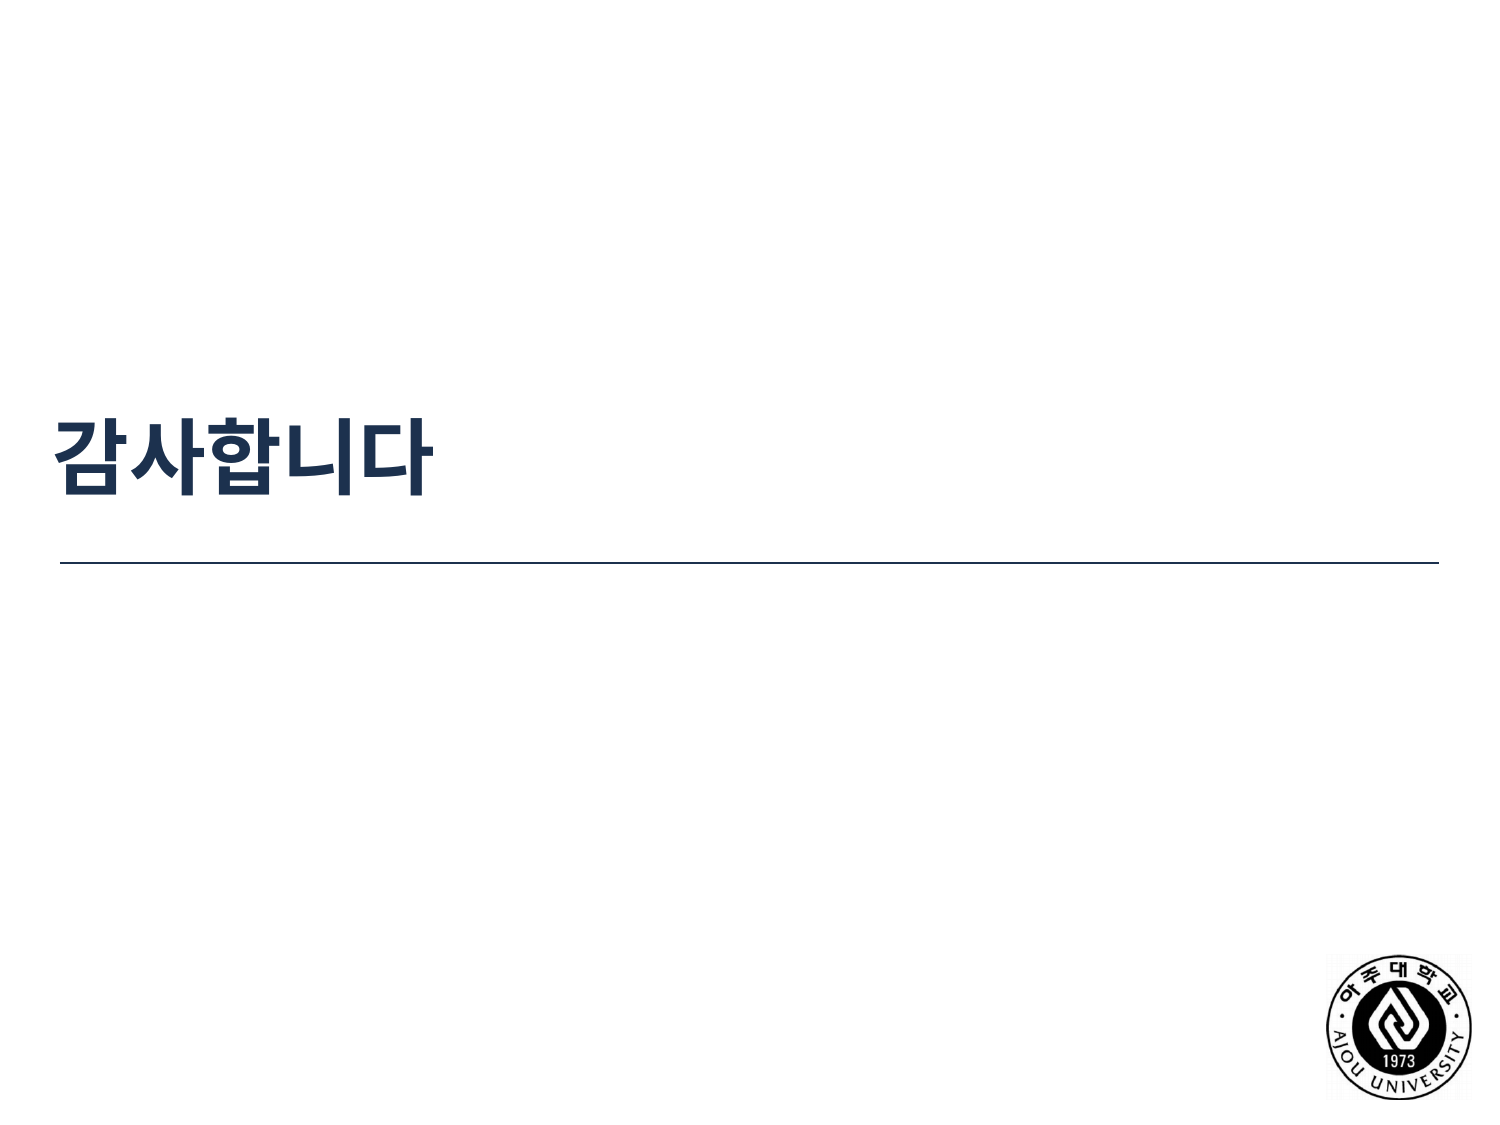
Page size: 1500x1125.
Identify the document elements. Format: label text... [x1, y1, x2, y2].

picture [1326, 954, 1472, 1101]
title 감사합니다 [37, 397, 608, 569]
